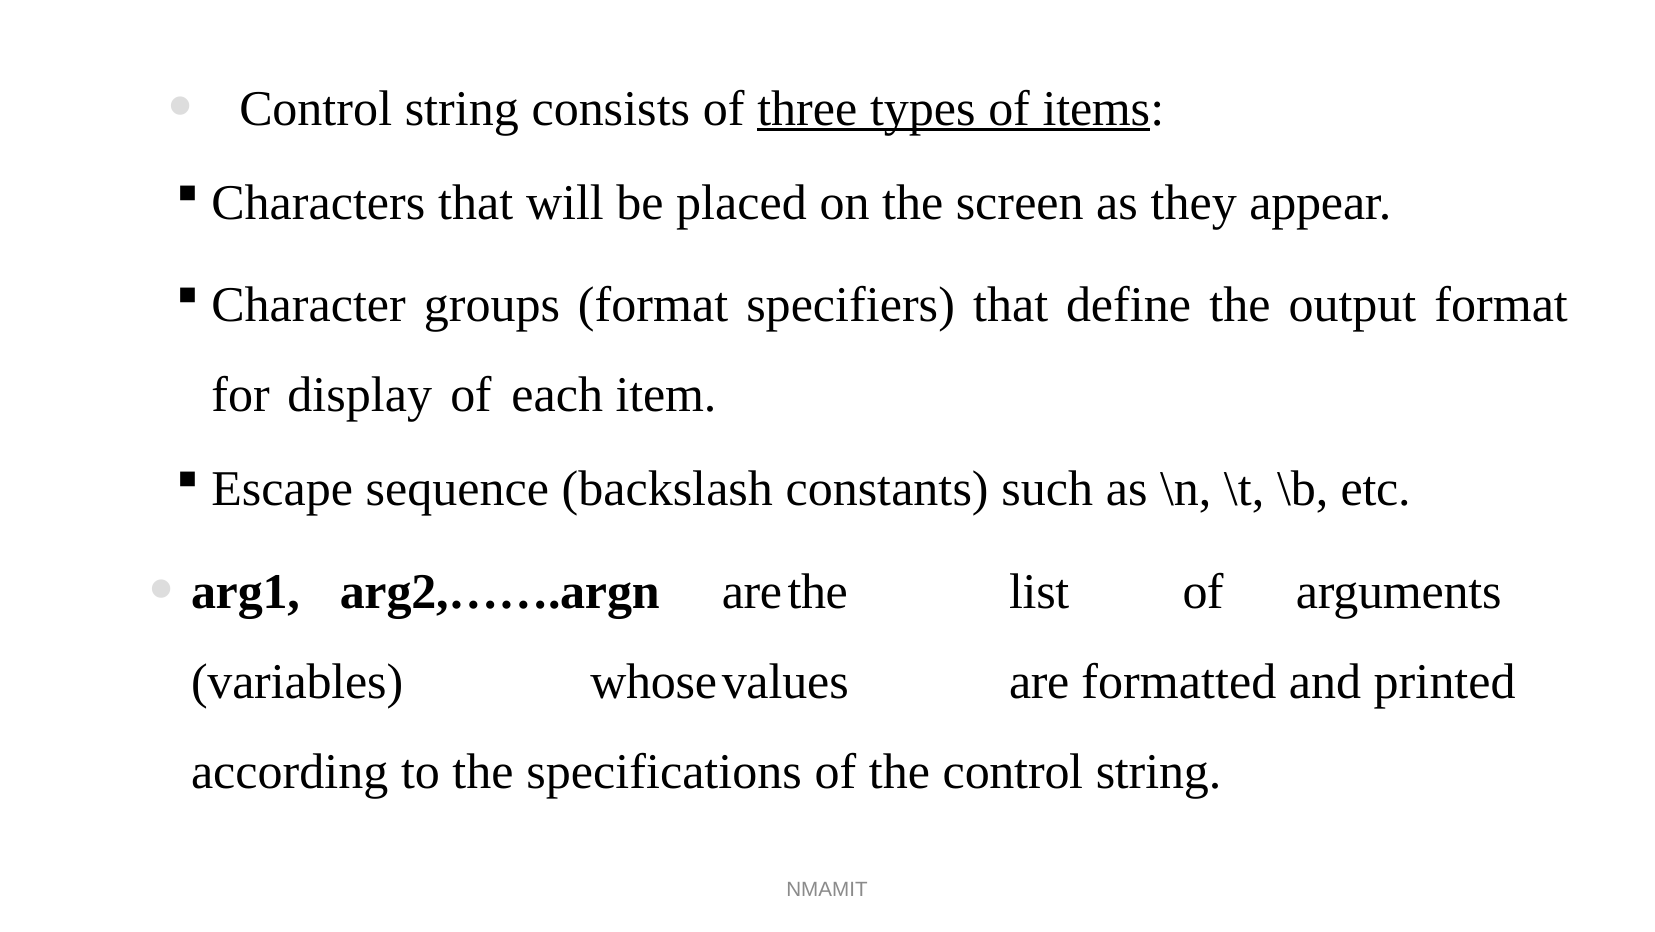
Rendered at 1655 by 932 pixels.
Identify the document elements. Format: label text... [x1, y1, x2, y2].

footer NMAMIT [547, 863, 1107, 913]
text_box Control string consists of three types of items: Characters that will be placed on the screen as they appear. Character groups (format specifiers) that define the output format for display of each item. Escape sequence (backslash constants) such as \n, \t, \b, etc. arg1, arg2,…….argn are the list of arguments (variables) whose values are formatted and printed according to the specifications of the control string. [142, 73, 1580, 799]
